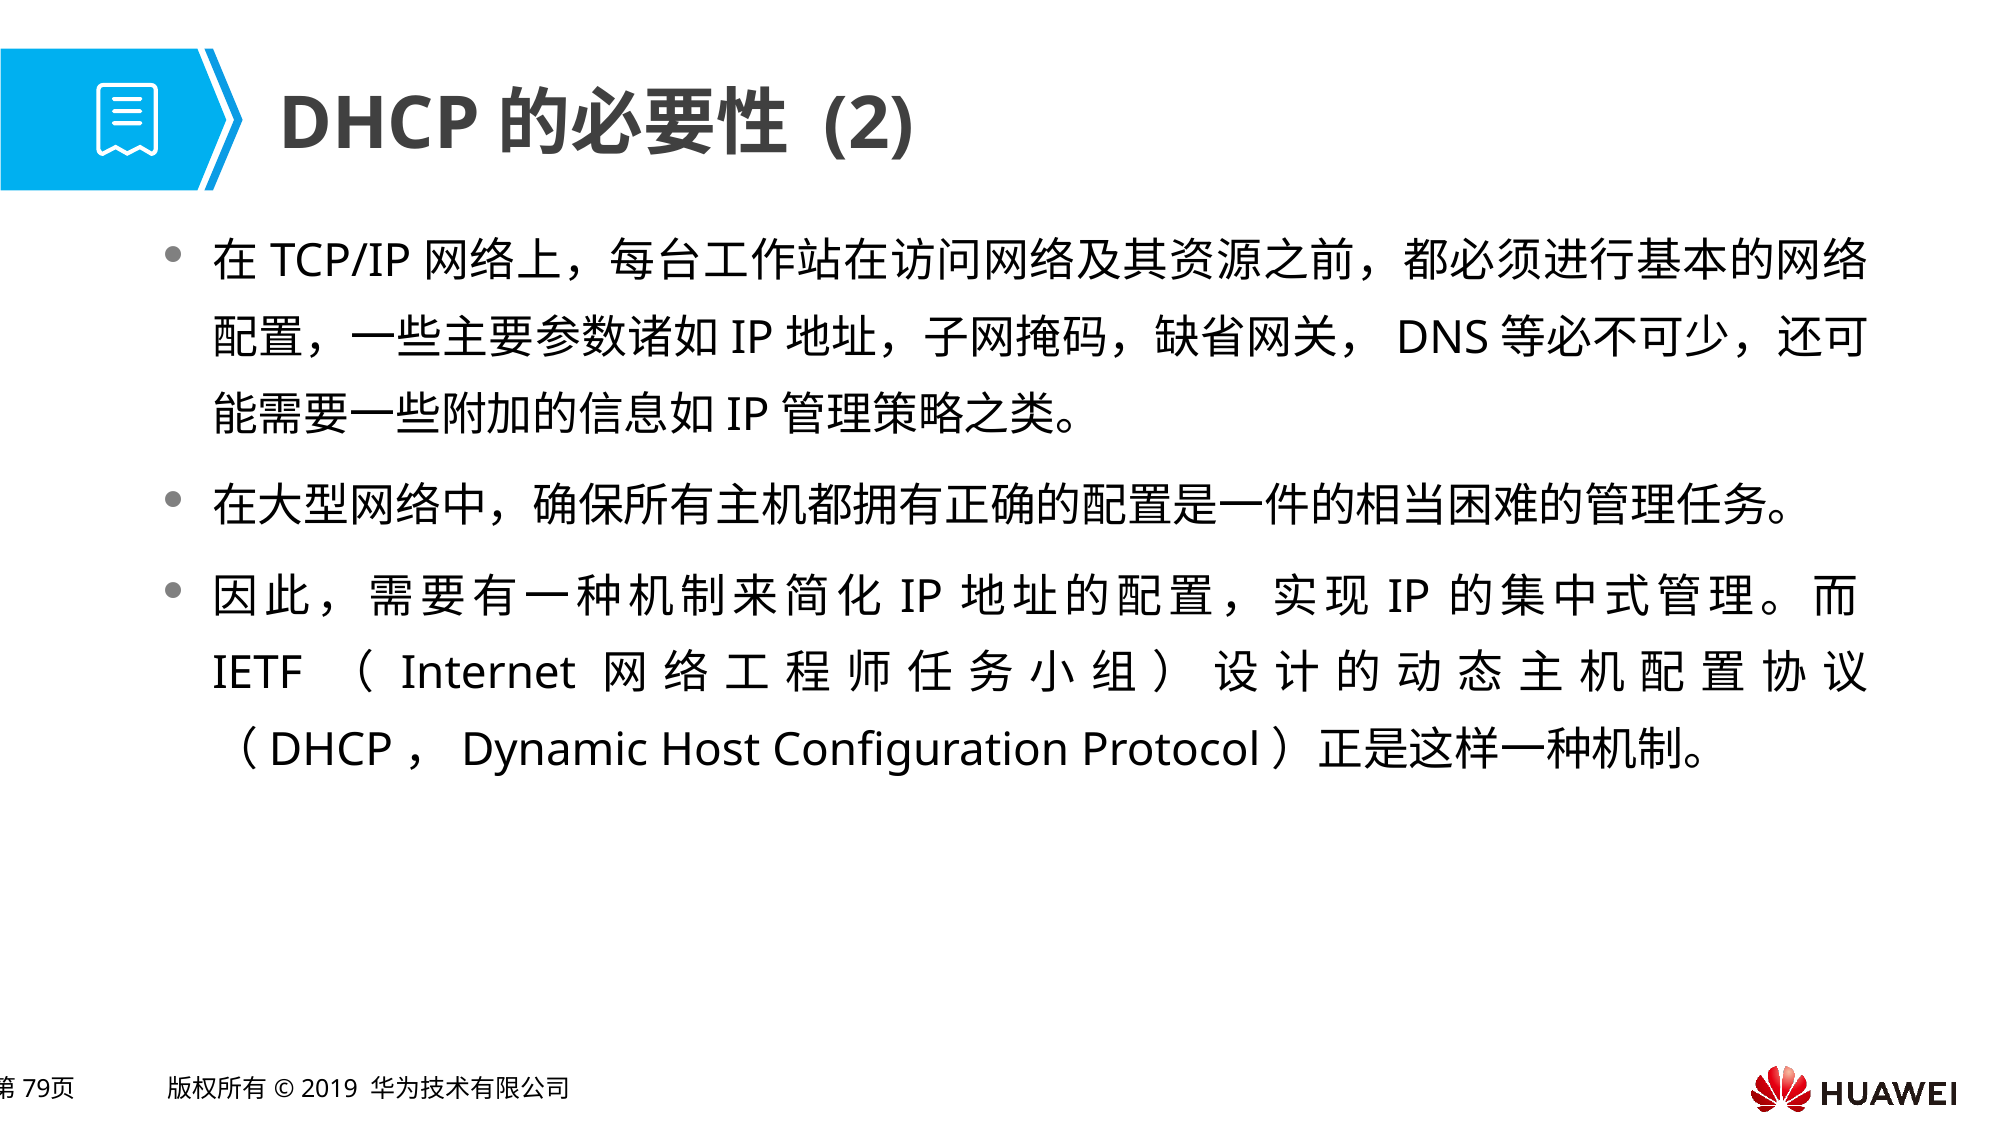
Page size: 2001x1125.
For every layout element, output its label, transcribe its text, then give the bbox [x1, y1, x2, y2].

list 在TCP/IP网络上，每台工作站在访问网络及其资源之前，都必须进行基本的网络配置，一些主要参数诸如IP地址，子网掩码，缺省网关，DNS等必不可少，还可能需要一些附加的信息如IP管理策略之类。 在大型网络中，确保所有主机都拥有正确的配置是一件的相当困难的管理任务。 因此，需要有一种机制来简化IP地址的配置，实现IP的集中式管理。而IETF（Internet网络工程师任务小组）设计的动态主机配置协议（DHCP，Dynamic Host Configuration Protocol）正是这样一种机制。 [149, 202, 1883, 971]
picture [1751, 1066, 1956, 1112]
title DHCP的必要性 (2) [261, 67, 1875, 173]
